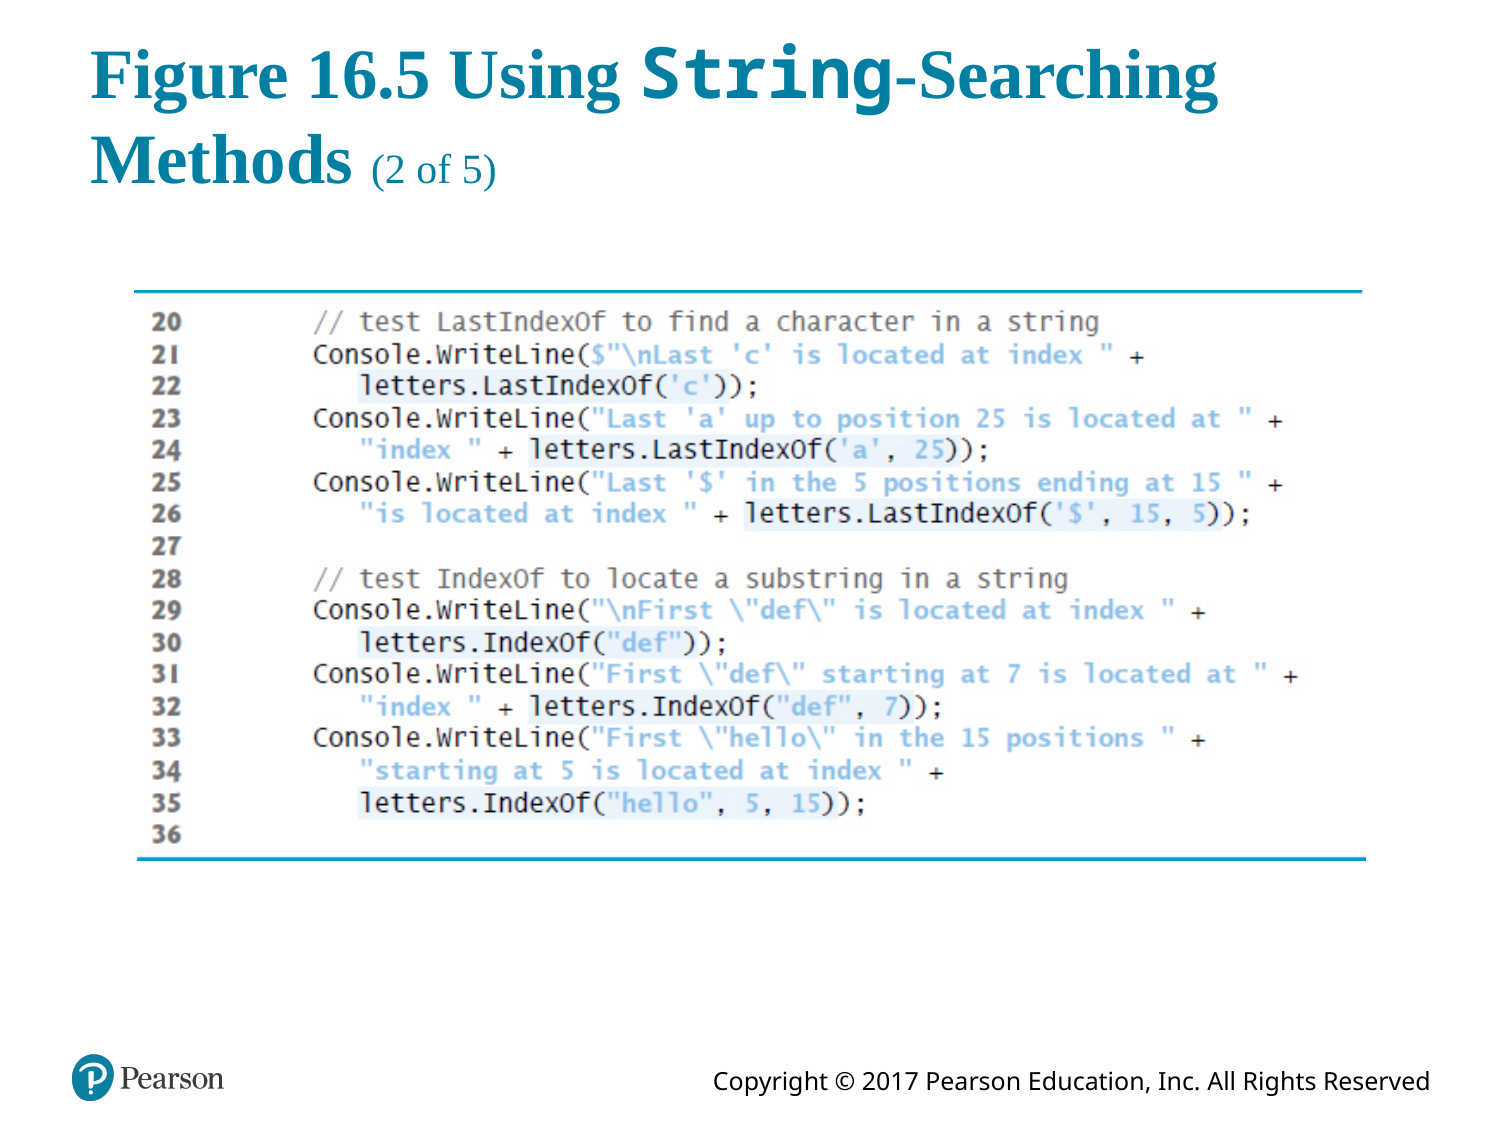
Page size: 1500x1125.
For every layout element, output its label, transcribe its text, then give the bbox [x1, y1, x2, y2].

picture [134, 290, 1366, 861]
title Figure 16.5 Using String-Searching Methods (2 of 5) [75, 37, 1425, 213]
picture [72, 1054, 88, 1070]
picture [80, 1063, 106, 1088]
picture [98, 1054, 224, 1101]
picture [72, 1087, 83, 1101]
